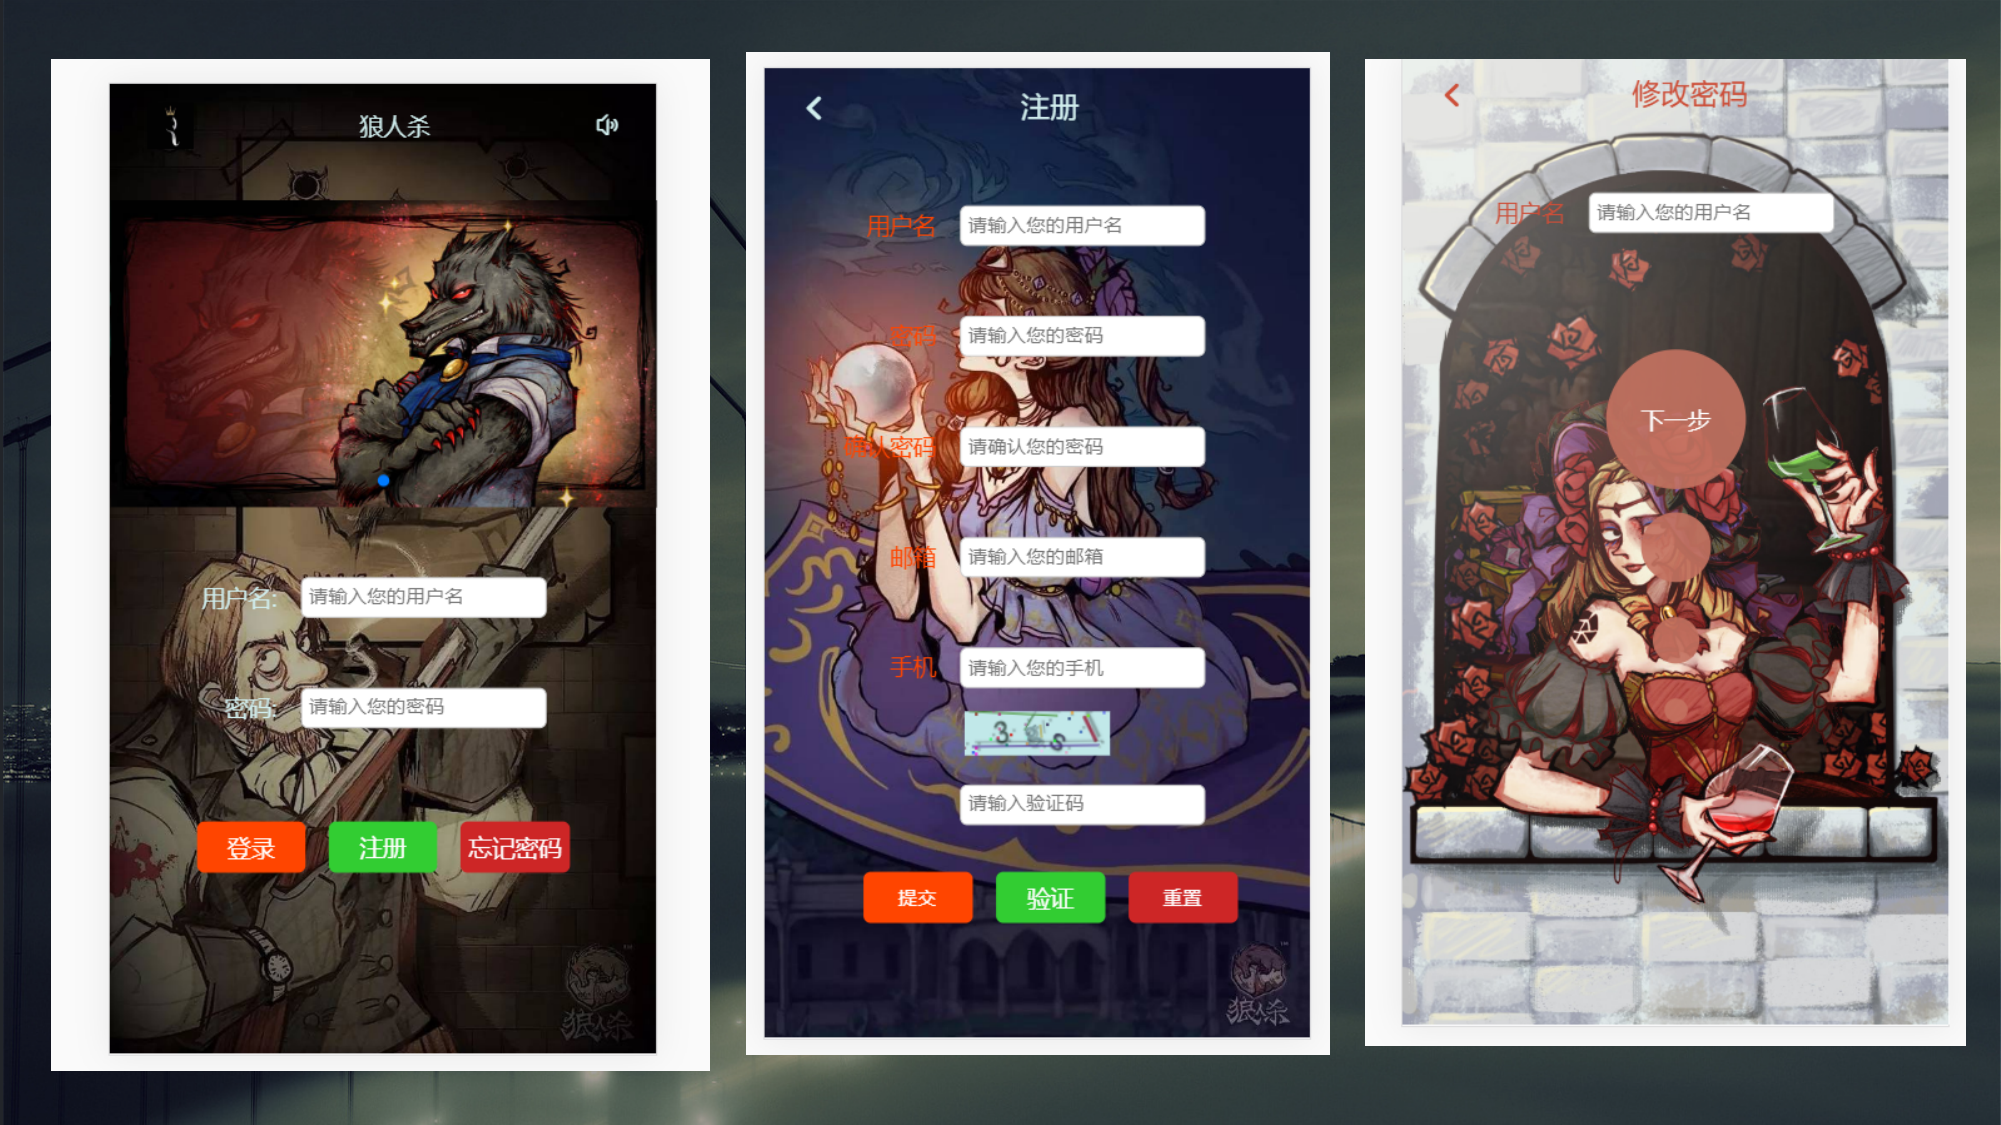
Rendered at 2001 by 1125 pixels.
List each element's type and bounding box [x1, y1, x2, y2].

text_box [0, 0, 2000, 1125]
picture [51, 59, 710, 1071]
picture [746, 52, 1330, 1055]
picture [1365, 59, 1966, 1047]
